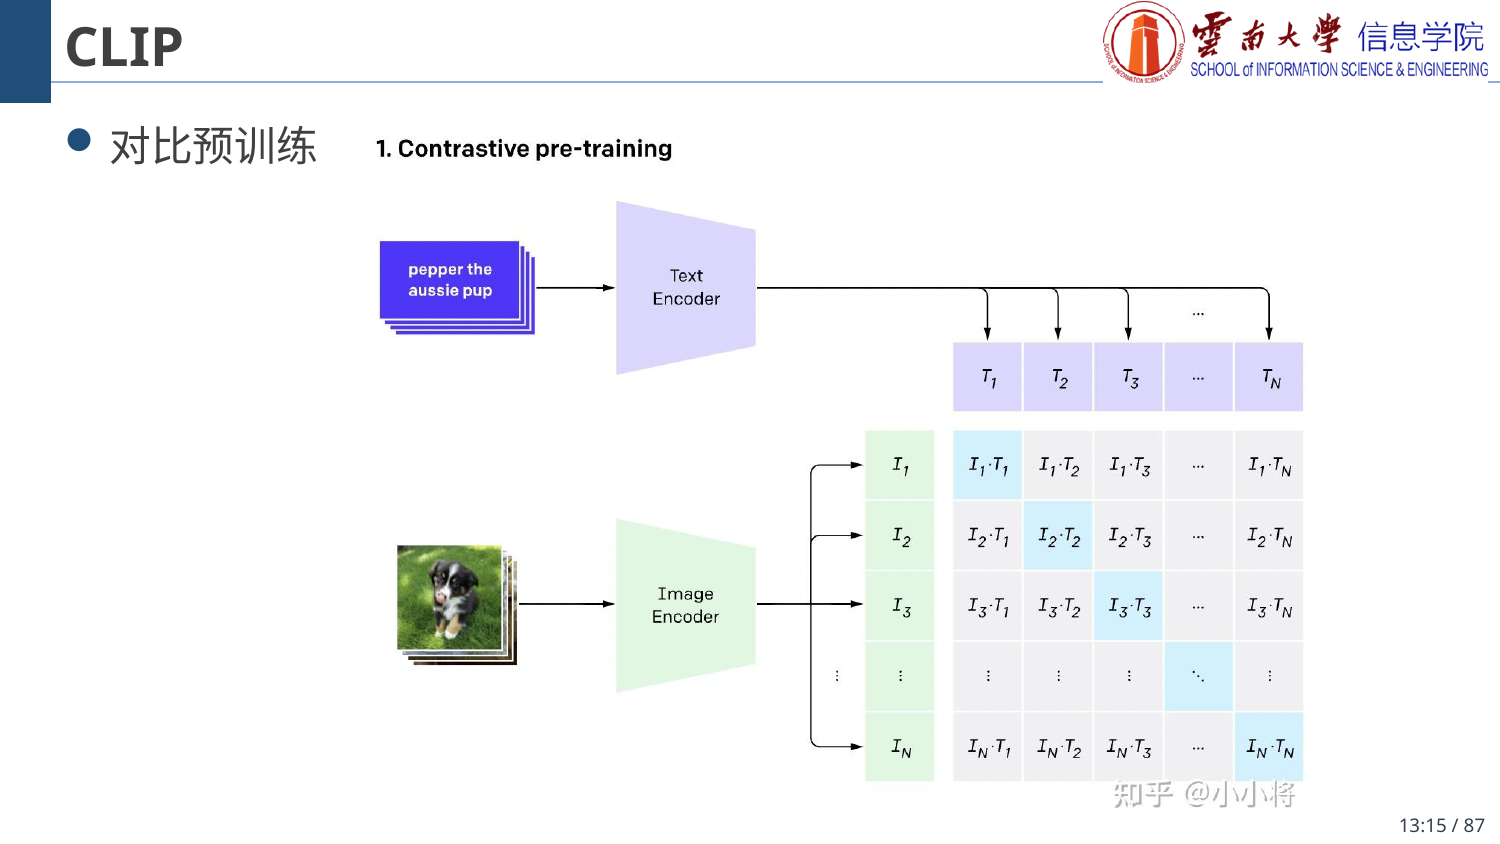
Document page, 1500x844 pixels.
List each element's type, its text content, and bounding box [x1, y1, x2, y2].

picture [1103, 1, 1488, 83]
list 对比预训练 [49, 102, 1448, 779]
title CLIP [49, 10, 886, 85]
picture [346, 111, 1320, 834]
